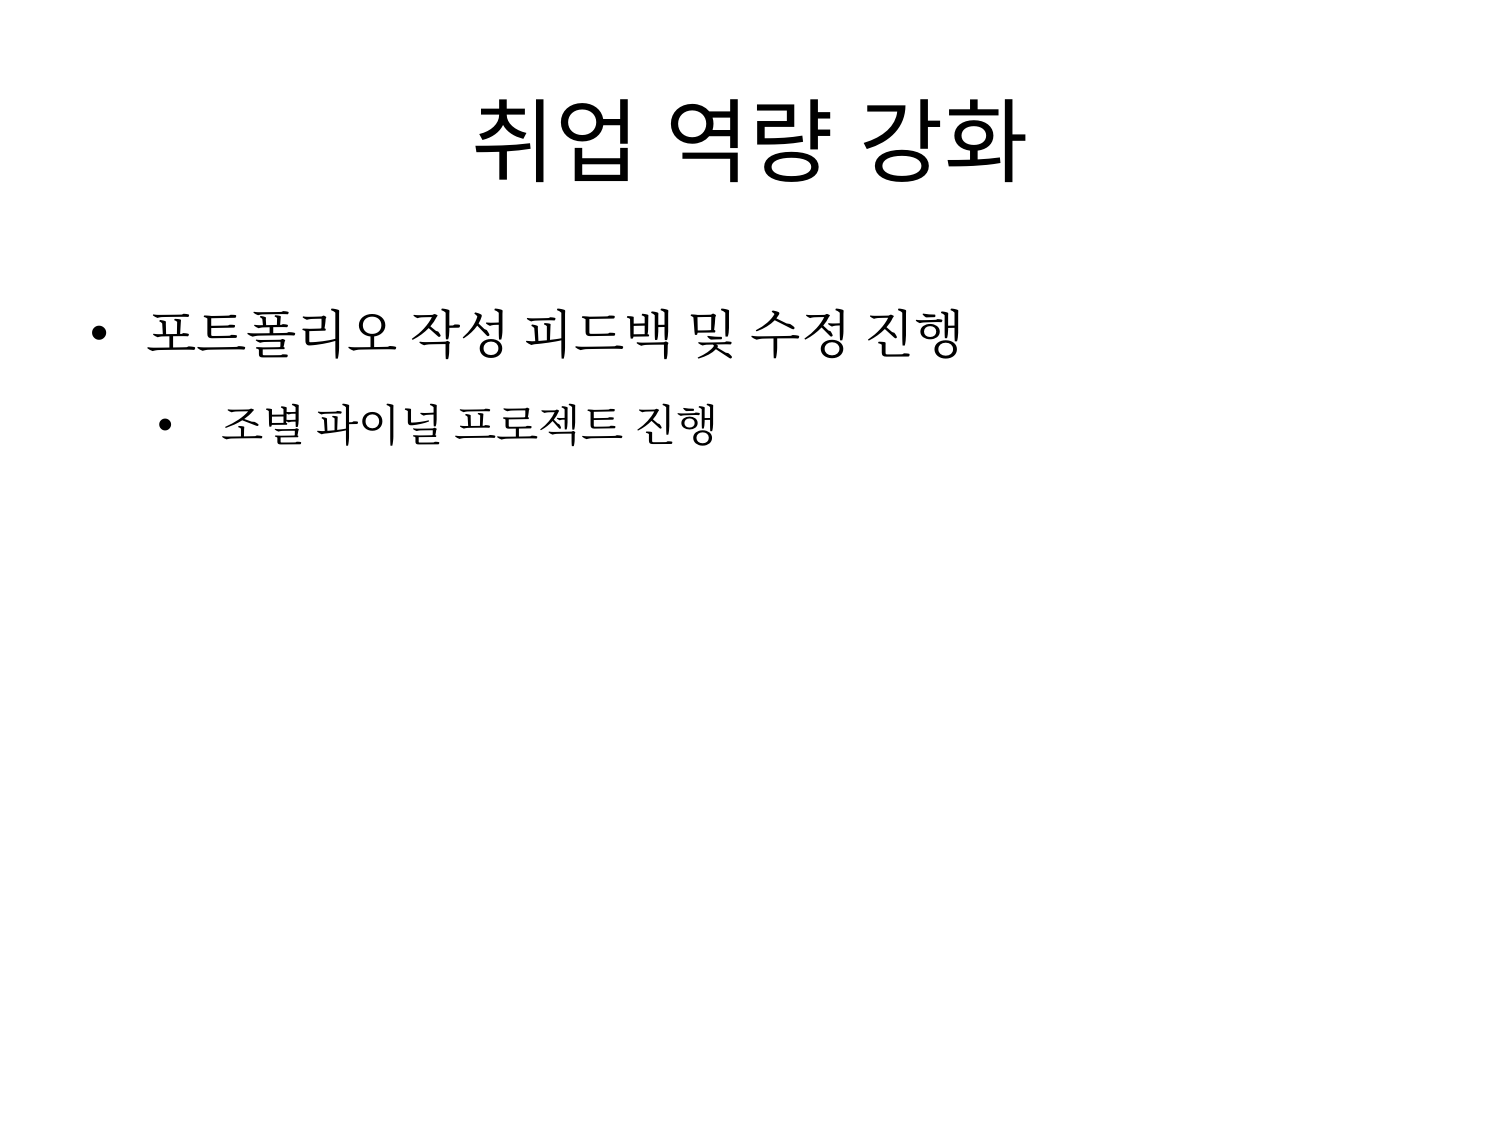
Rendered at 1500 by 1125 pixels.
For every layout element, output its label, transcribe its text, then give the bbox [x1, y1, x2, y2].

list 포트폴리오 작성 피드백 및 수정 진행 조별 파이널 프로젝트 진행 [75, 262, 1425, 1005]
title 취업 역량 강화 [75, 45, 1425, 233]
